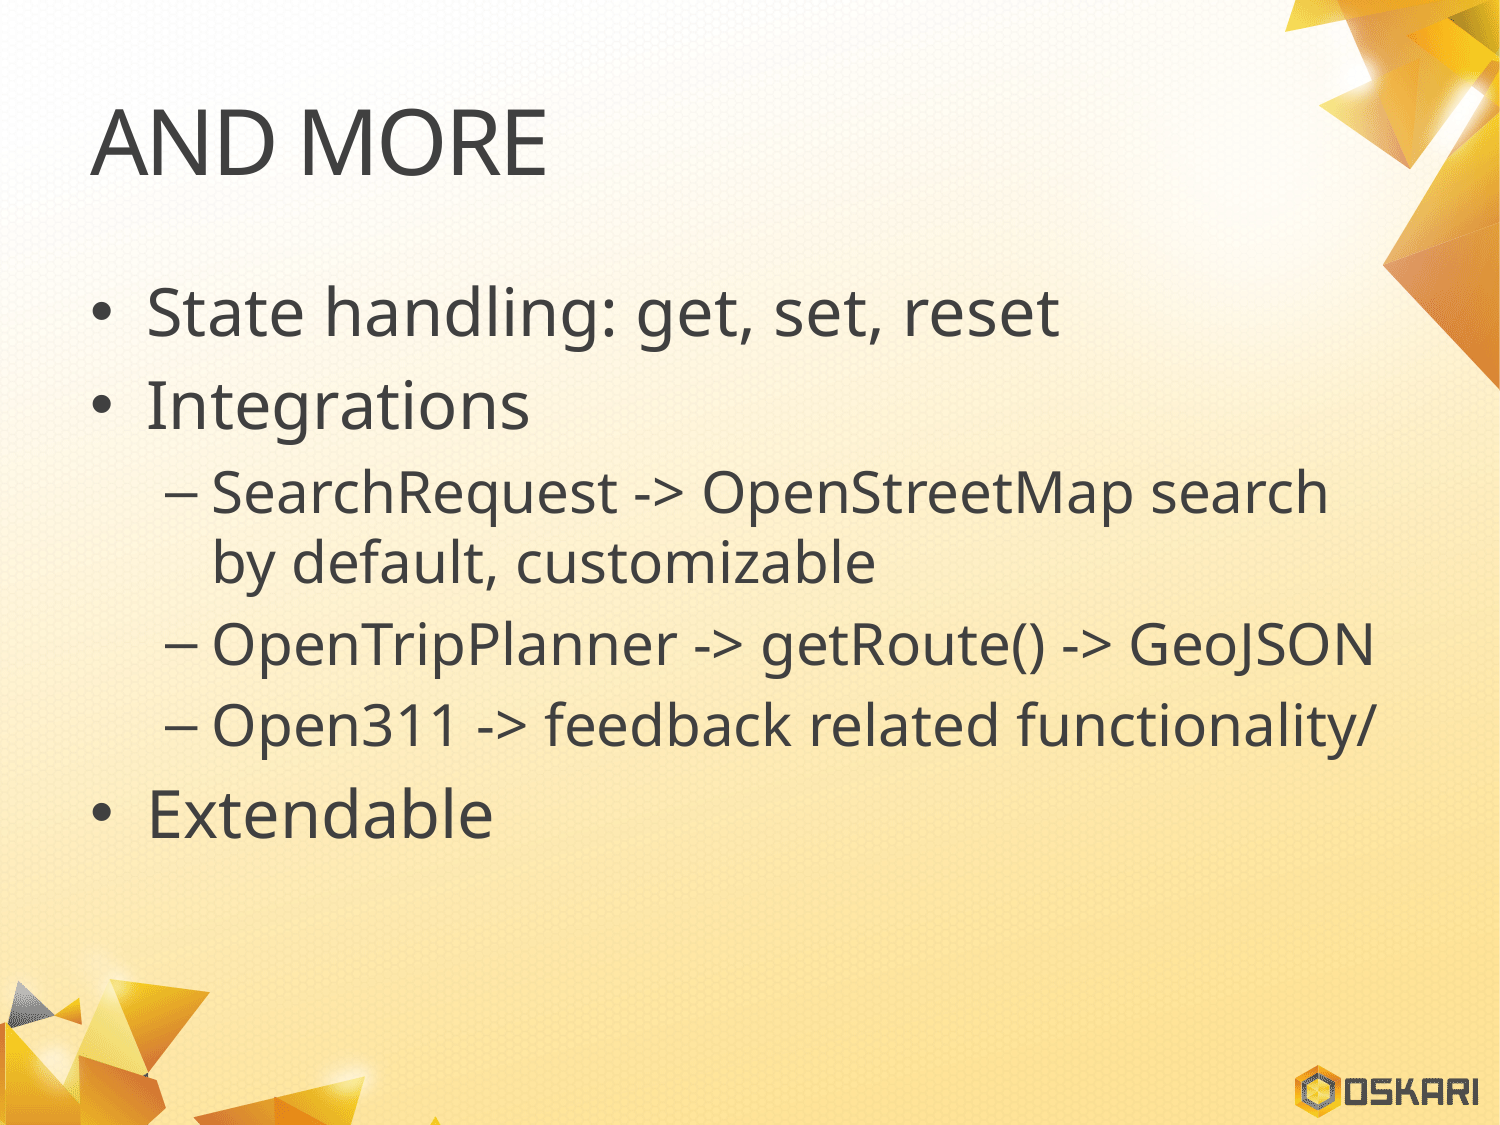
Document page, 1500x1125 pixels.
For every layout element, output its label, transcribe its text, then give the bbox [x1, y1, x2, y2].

title And More [75, 45, 1425, 233]
list State handling: get, set, reset Integrations SearchRequest -> OpenStreetMap search by default, customizable OpenTripPlanner -> getRoute() -> GeoJSON Open311 -> feedback related functionality/ Extendable [75, 262, 1425, 1005]
picture [0, 0, 1500, 1125]
